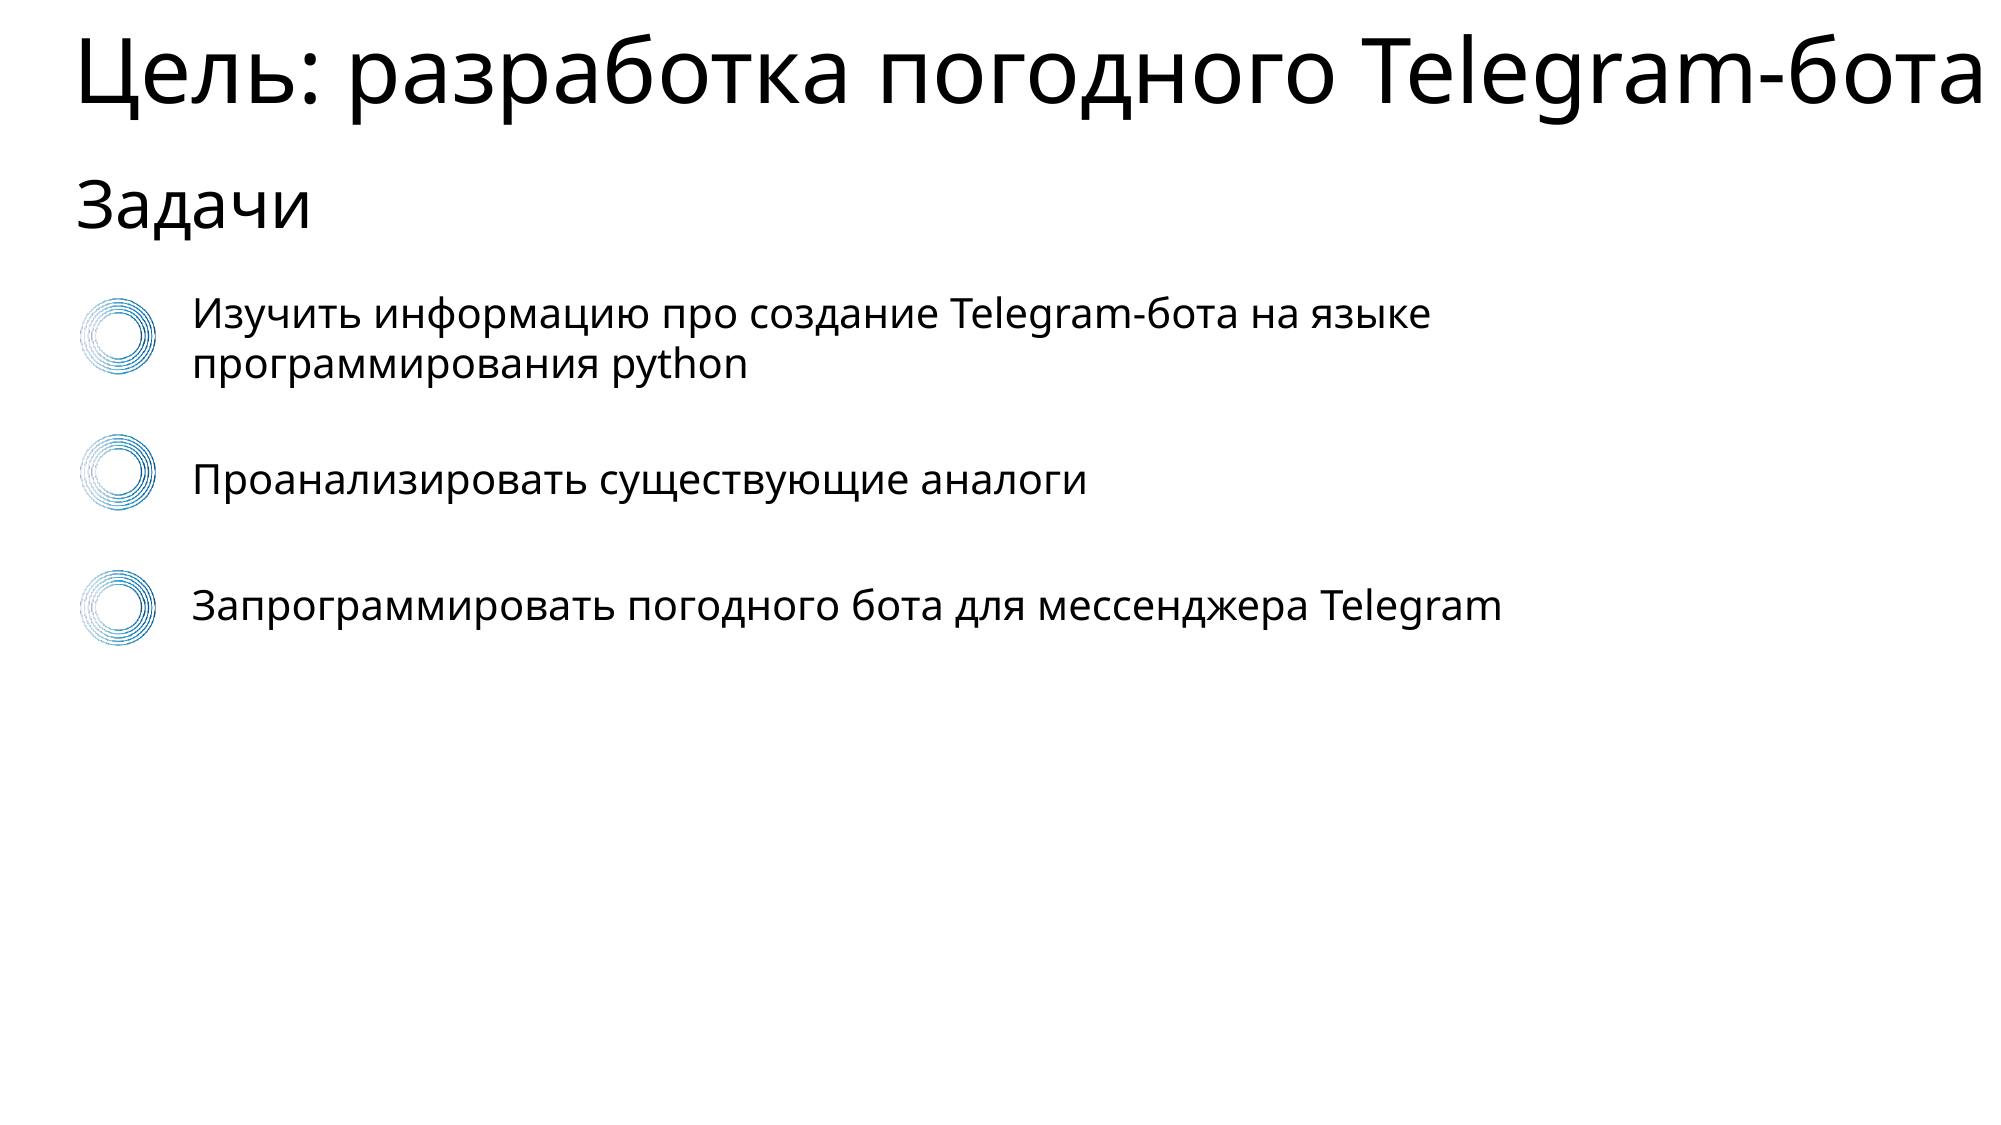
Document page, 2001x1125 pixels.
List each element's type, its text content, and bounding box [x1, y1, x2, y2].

text_box Проанализировать существующие аналоги [177, 445, 1374, 511]
text_box Задачи [61, 154, 329, 250]
picture [59, 550, 170, 658]
title Цель: разработка погодного Telegram-бота [59, 14, 2000, 134]
picture [59, 279, 170, 386]
text_box Запрограммировать погодного бота для мессенджера Telegram [177, 571, 1634, 637]
text_box Изучить информацию про создание Telegram-бота на языке программирования python [177, 279, 1640, 395]
picture [59, 415, 170, 522]
